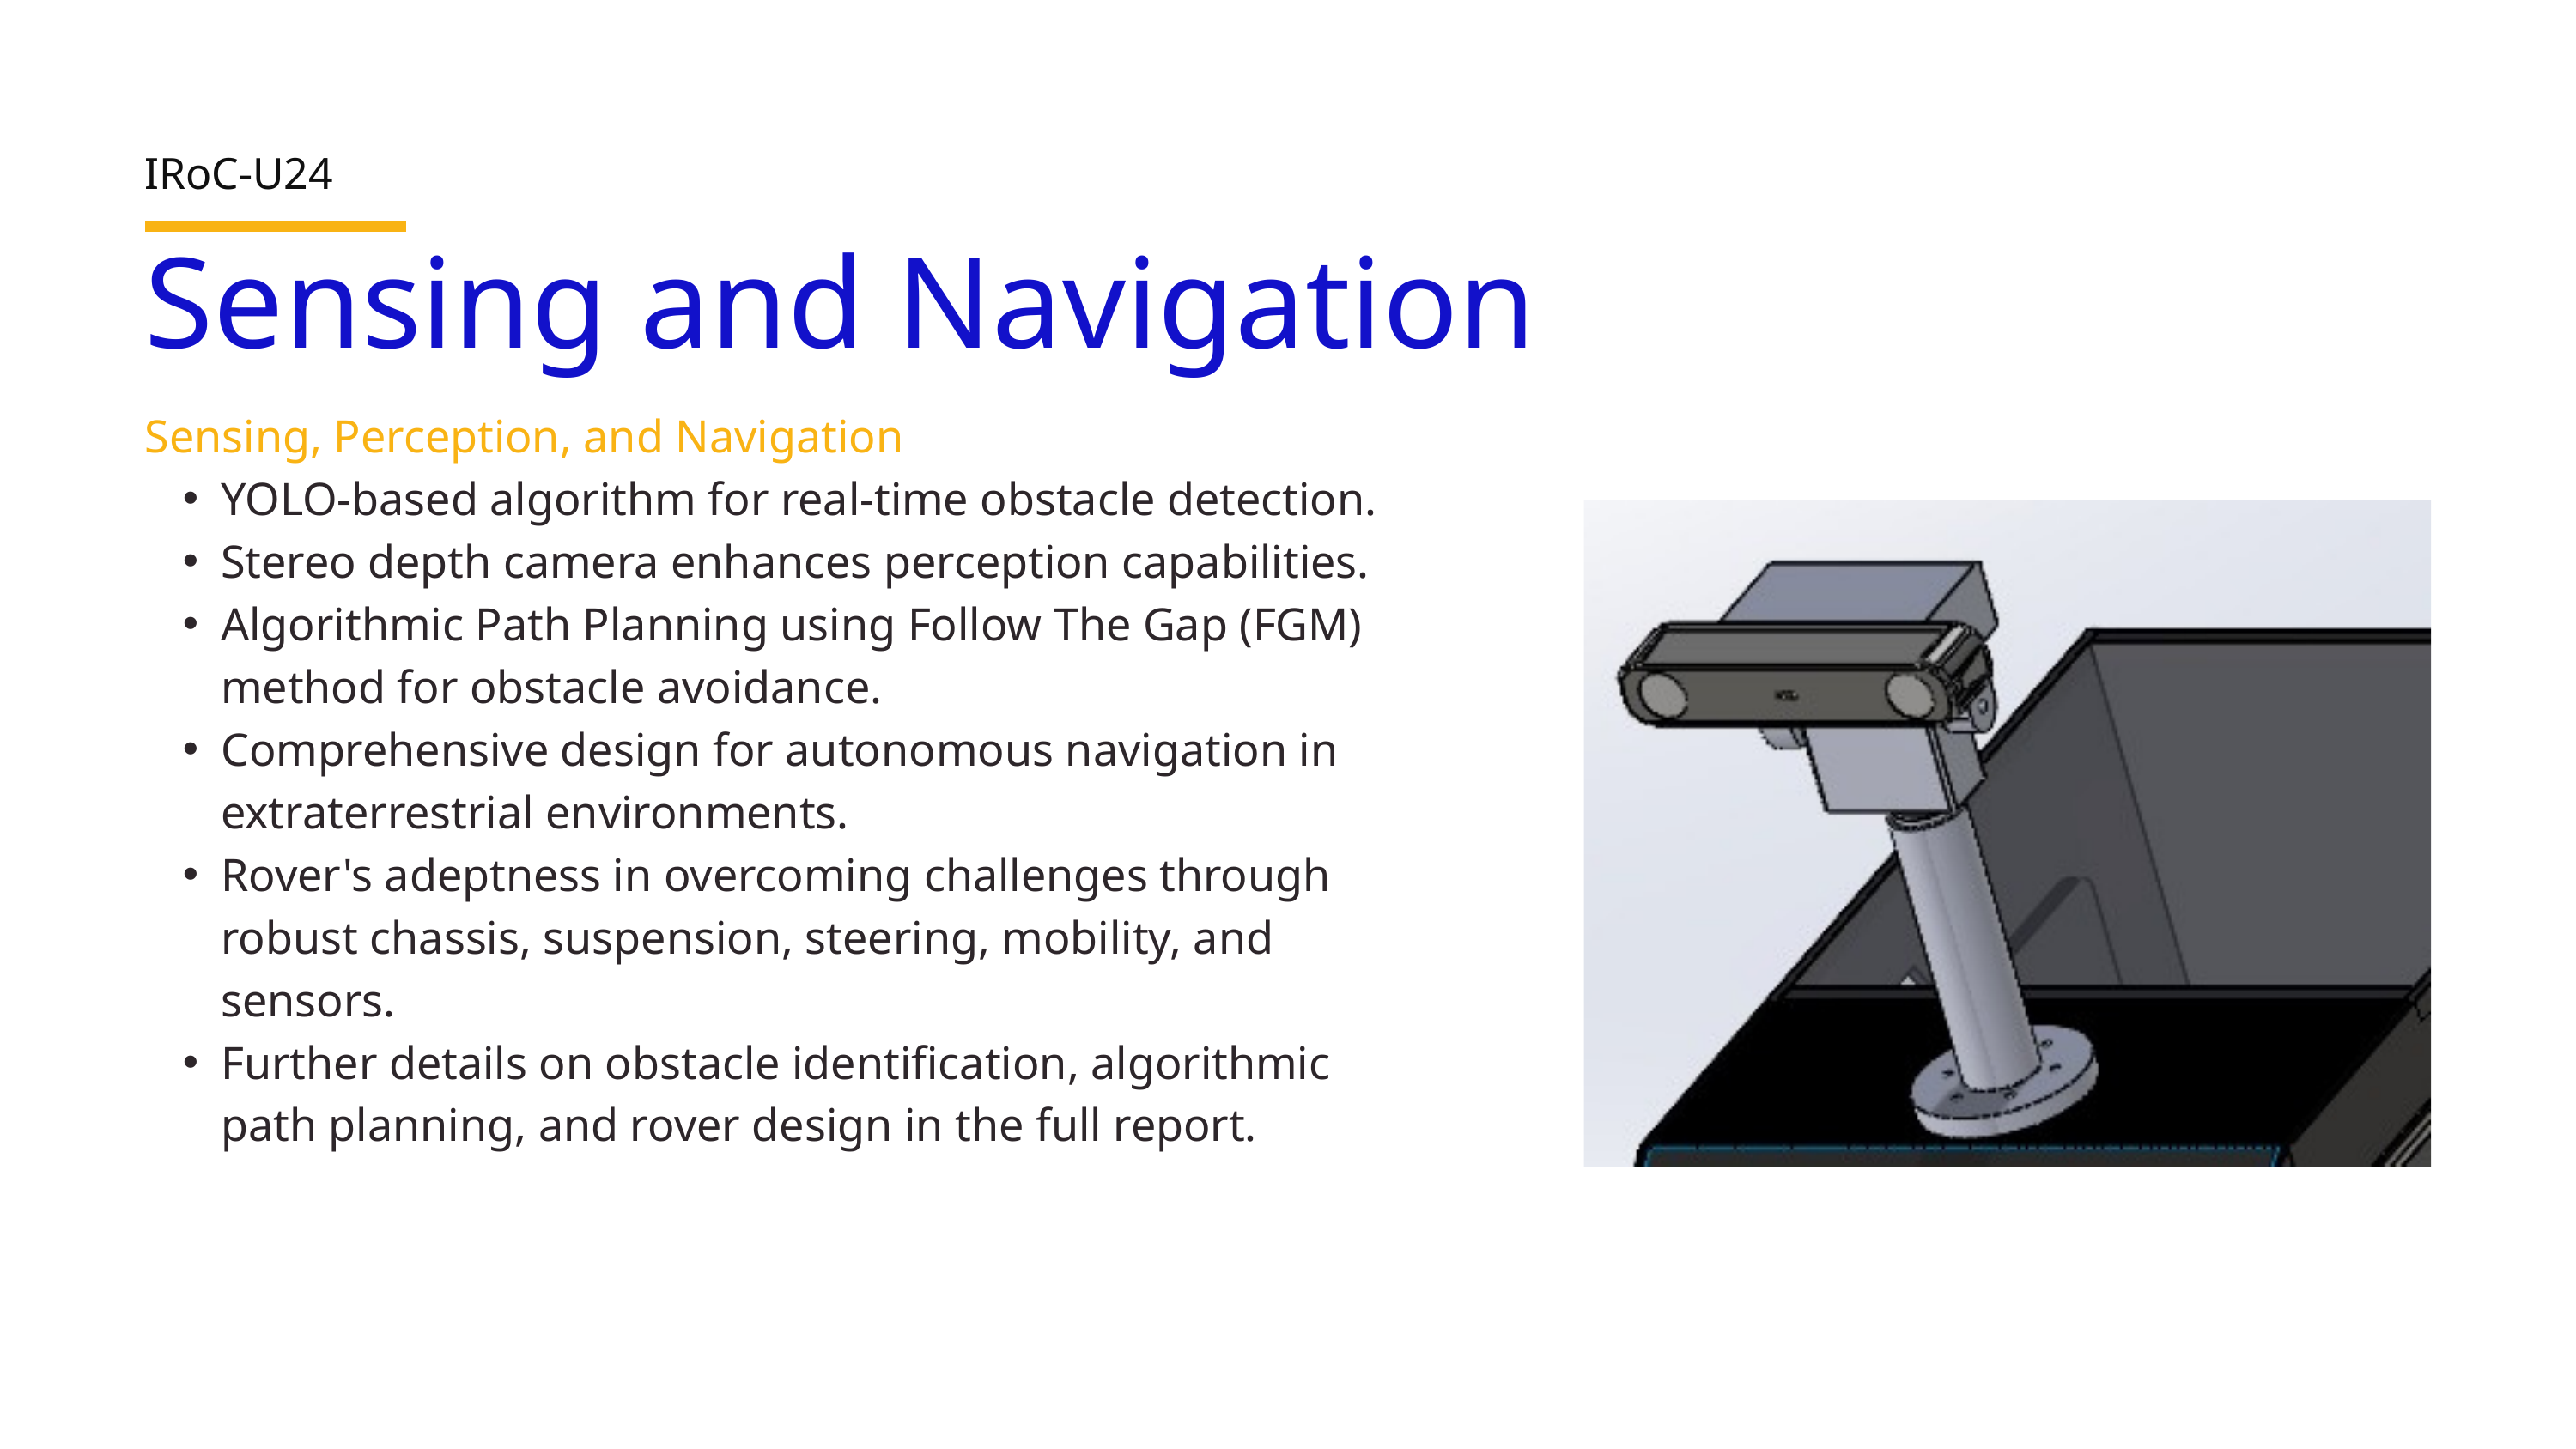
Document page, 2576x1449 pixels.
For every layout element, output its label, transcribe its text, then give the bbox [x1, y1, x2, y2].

text_box [1583, 500, 2432, 1167]
text_box Sensing and Navigation [144, 255, 1830, 373]
text_box IRoC-U24 [144, 137, 637, 198]
text_box Sensing, Perception, and Navigation YOLO-based algorithm for real-time obstacle detection. Stereo depth camera enhances perception capabilities. Algorithmic Path Planning using Follow The Gap (FGM) method for obstacle avoidance. Comprehensive design for autonomous navigation in extraterrestrial environments. Rover's adeptness in overcoming challenges through robust chassis, suspension, steering, mobility, and sensors. Further details on obstacle identification, algorithmic path planning, and rover design in the full report. [144, 399, 1432, 1214]
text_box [144, 221, 407, 232]
